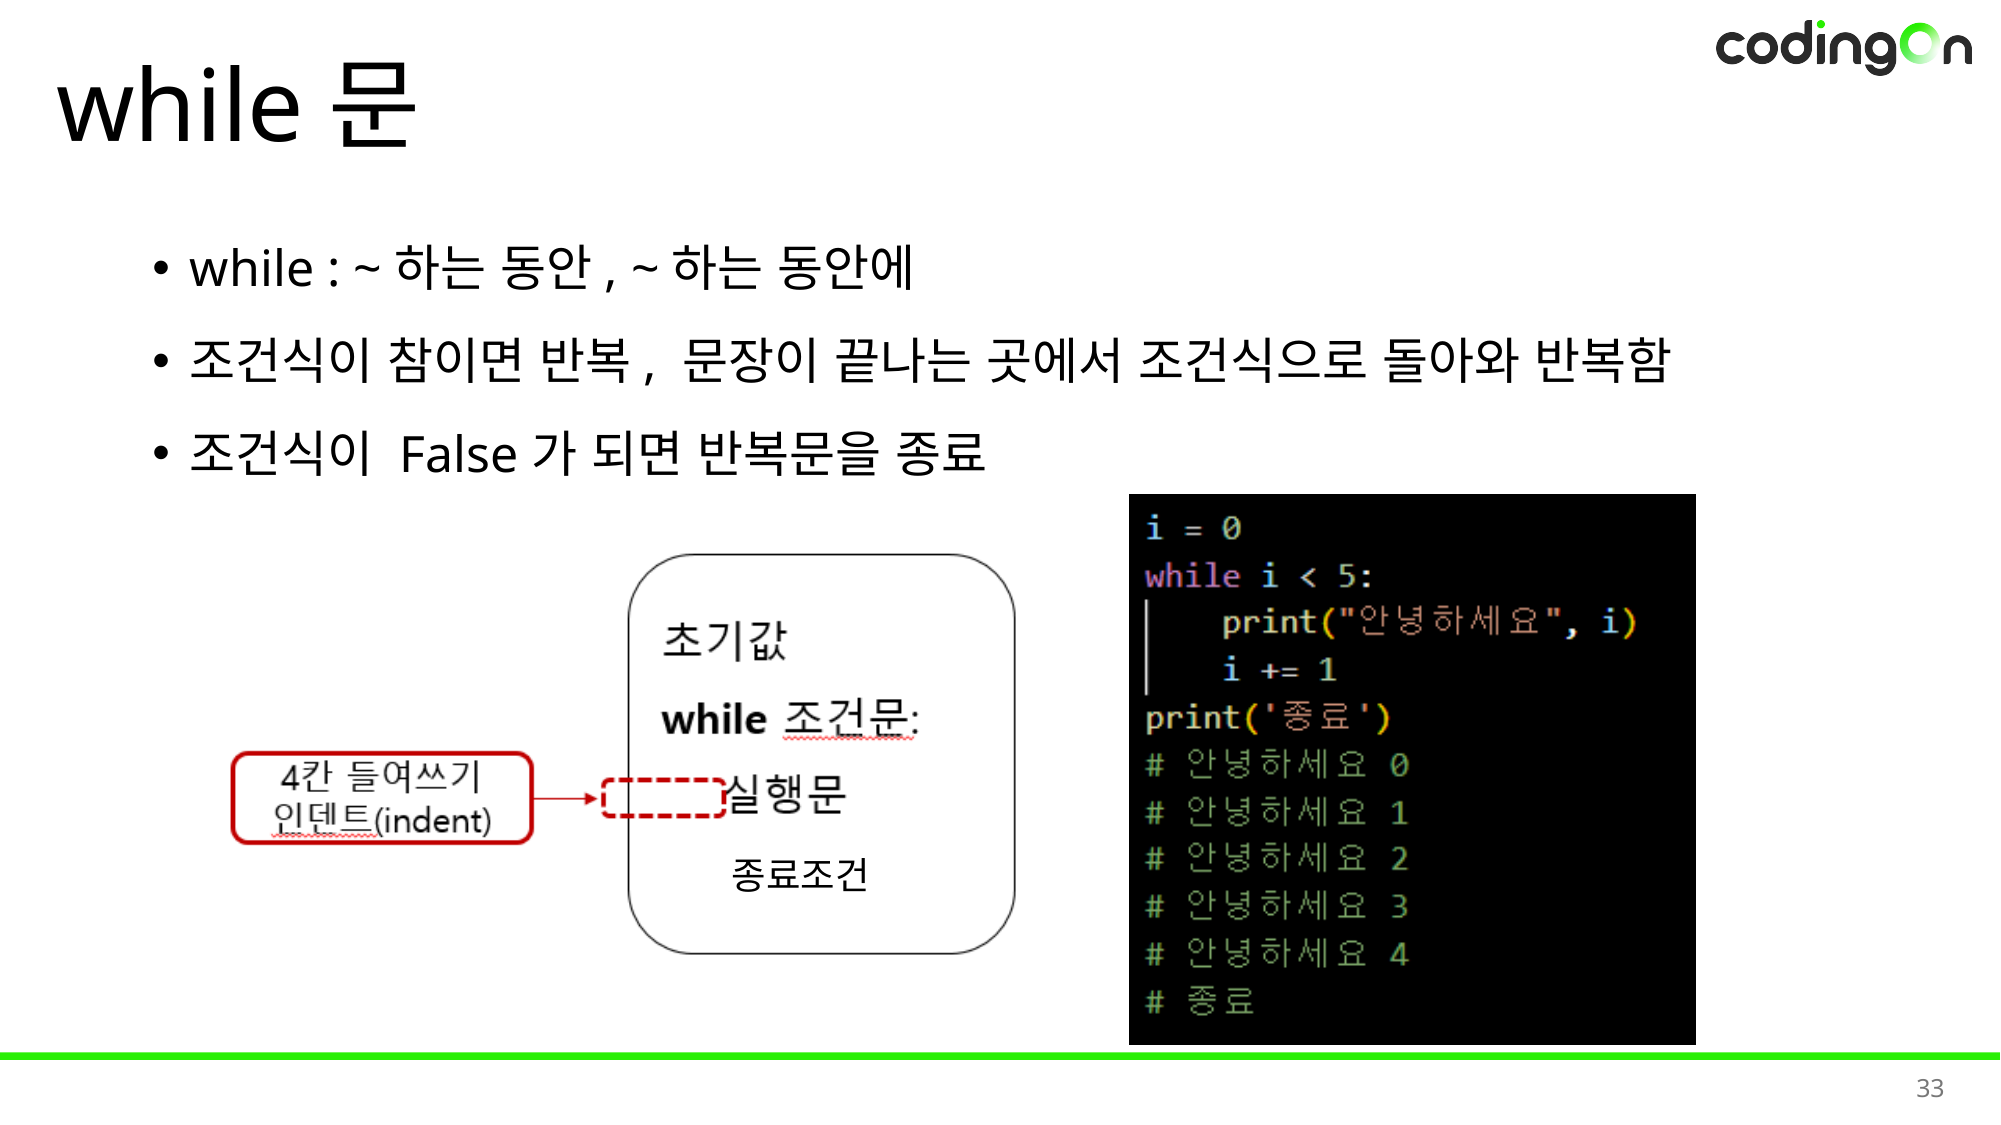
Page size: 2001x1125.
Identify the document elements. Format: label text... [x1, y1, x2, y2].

slide_number 33 [1509, 1059, 1960, 1120]
list while : ~하는 동안, ~하는 동안에 조건식이 참이면 반복, 문장이 끝나는 곳에서 조건식으로 돌아와 반복함 조건식이 False가 되면 반복문을 종료 [137, 217, 1863, 1014]
picture [184, 529, 1033, 972]
title while문 [41, 0, 1767, 218]
picture [1767, 20, 1972, 76]
picture [1128, 494, 1696, 1045]
